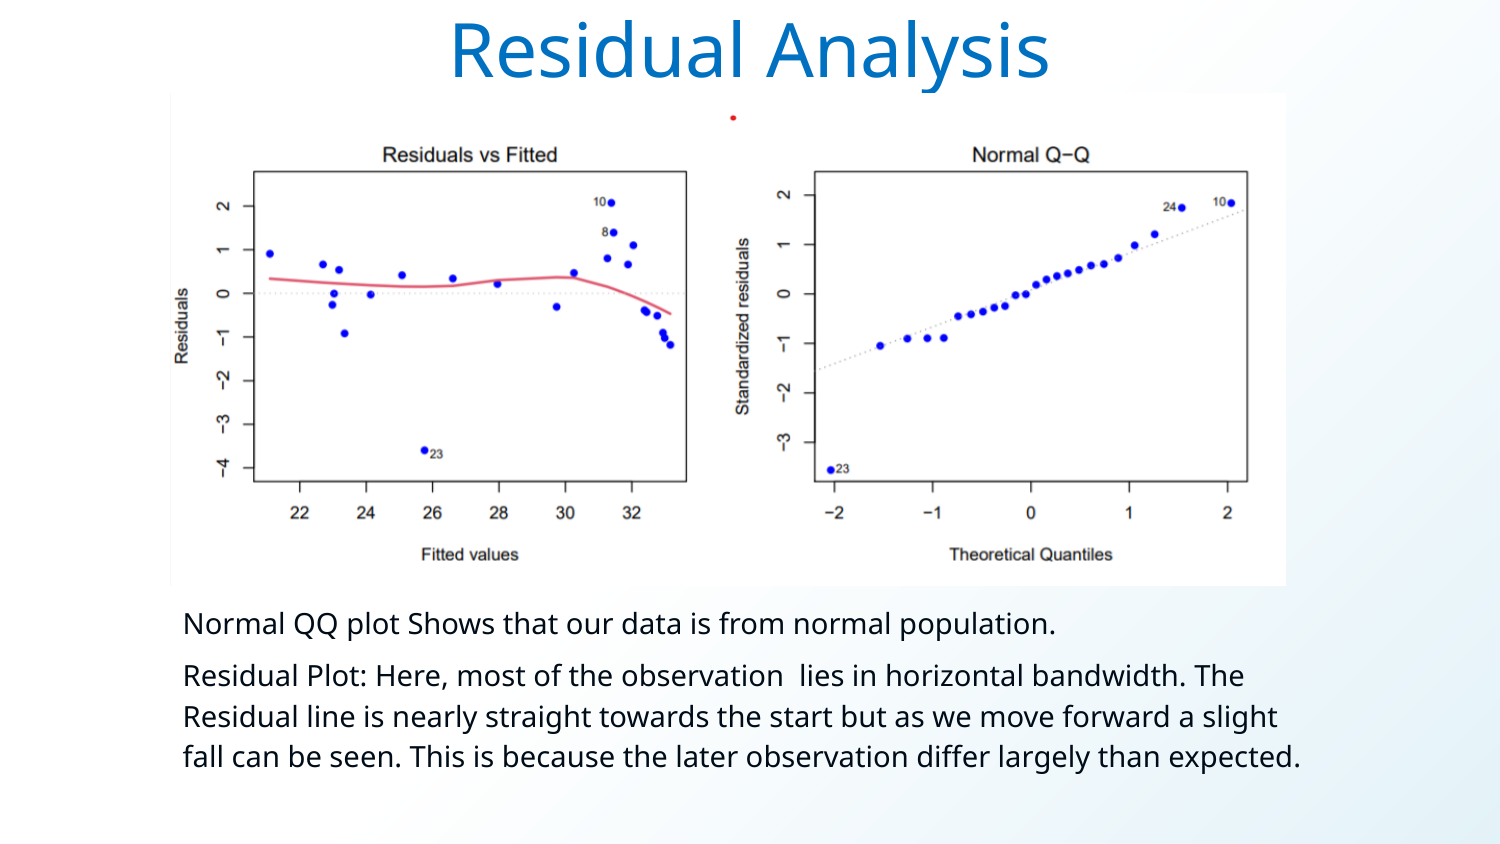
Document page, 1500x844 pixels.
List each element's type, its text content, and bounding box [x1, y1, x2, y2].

list Normal QQ plot Shows that our data is from normal population. Residual Plot: Here, most of the observation lies in horizontal bandwidth. The Residual line is nearly straight towards the start but as we move forward a slight fall can be seen. This is because the later observation differ largely than expected. [170, 599, 1320, 844]
picture [169, 93, 1287, 586]
title Residual Analysis [170, 28, 1330, 94]
